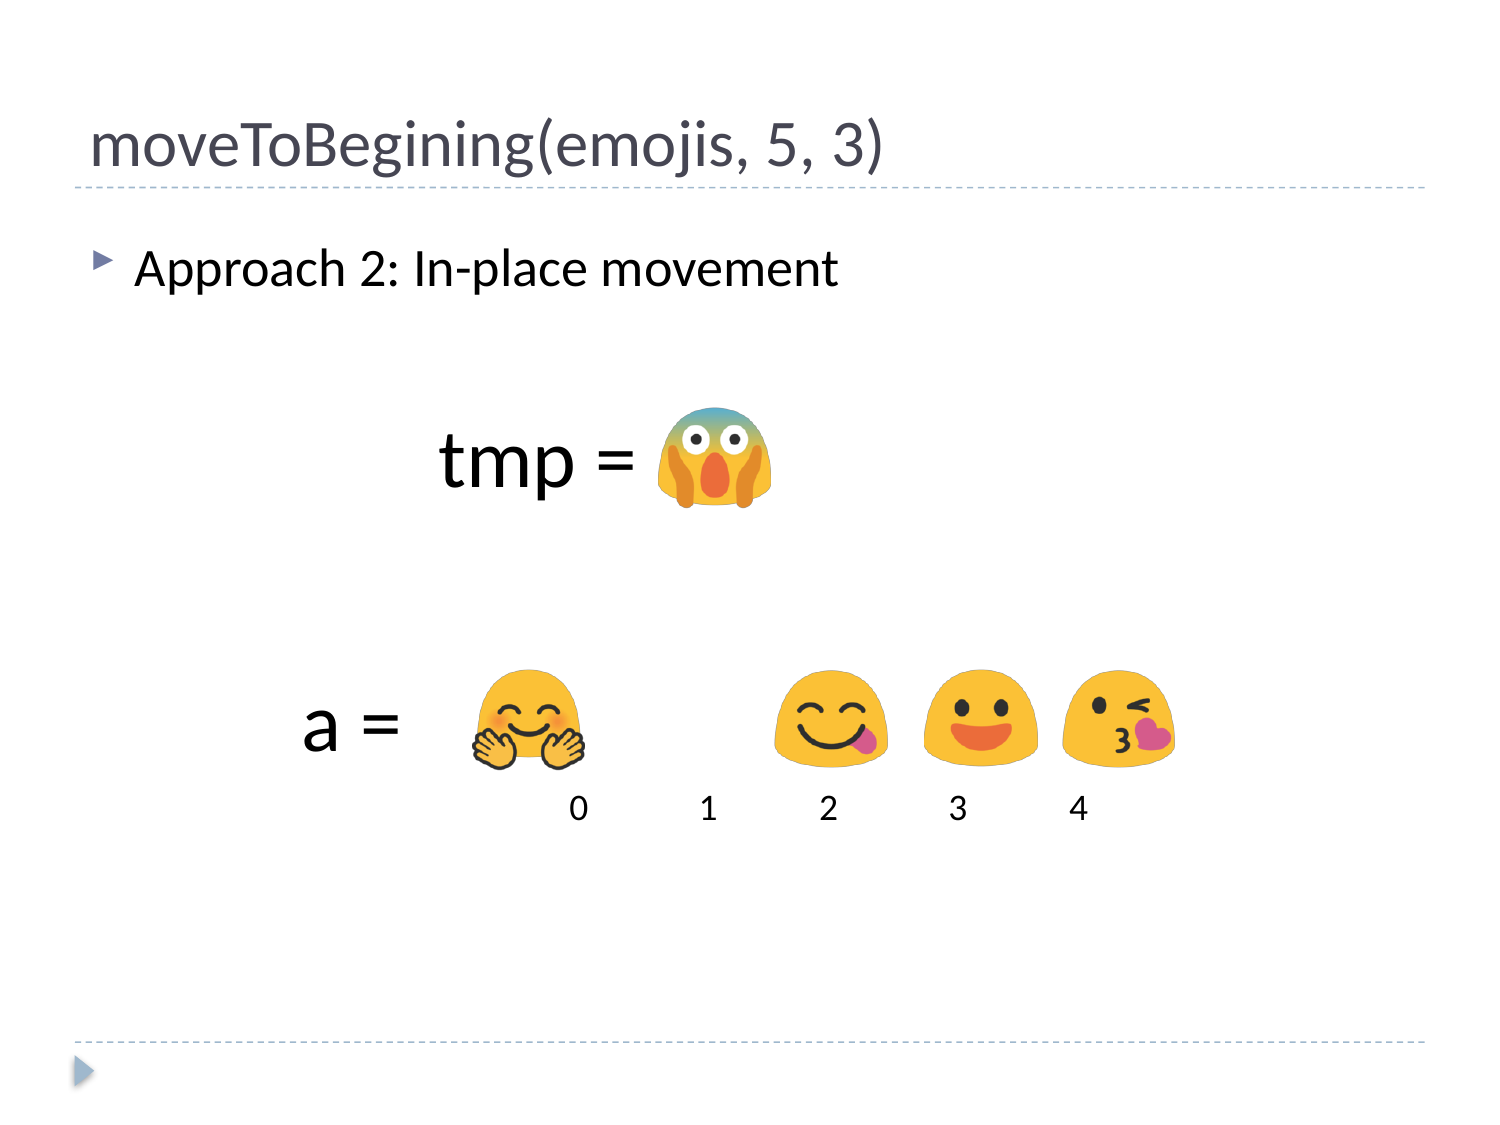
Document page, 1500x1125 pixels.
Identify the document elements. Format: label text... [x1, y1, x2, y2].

picture [924, 662, 1038, 776]
text_box a = [287, 660, 418, 776]
picture [472, 662, 586, 776]
text_box Approach 2: In-place movement [75, 224, 1450, 338]
text_box 0 1 2 3 4 [554, 775, 1105, 836]
picture [1062, 662, 1176, 776]
picture [774, 662, 888, 776]
picture [658, 399, 772, 513]
text_box tmp = [423, 396, 652, 512]
title moveToBegining(emojis, 5, 3) [75, 24, 1425, 188]
